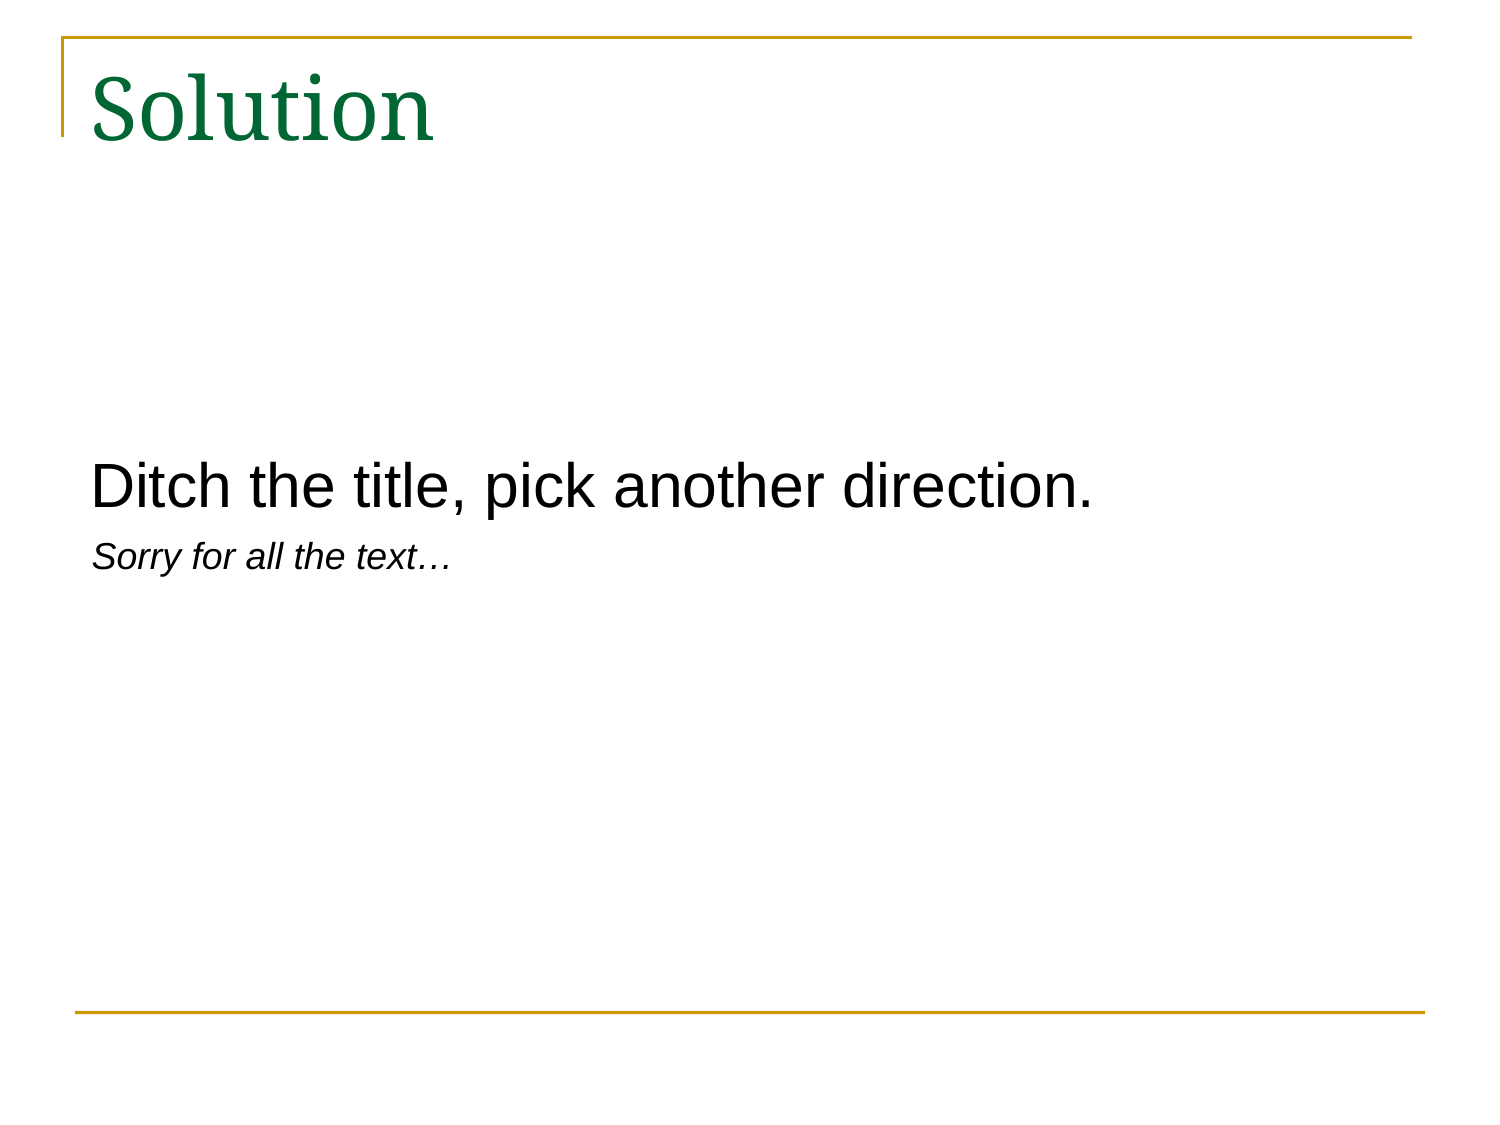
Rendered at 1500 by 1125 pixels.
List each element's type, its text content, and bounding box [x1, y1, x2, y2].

text_box Sorry for all the text… [76, 524, 470, 585]
list Ditch the title, pick another direction. [74, 437, 1422, 1008]
title Solution [74, 45, 1426, 233]
